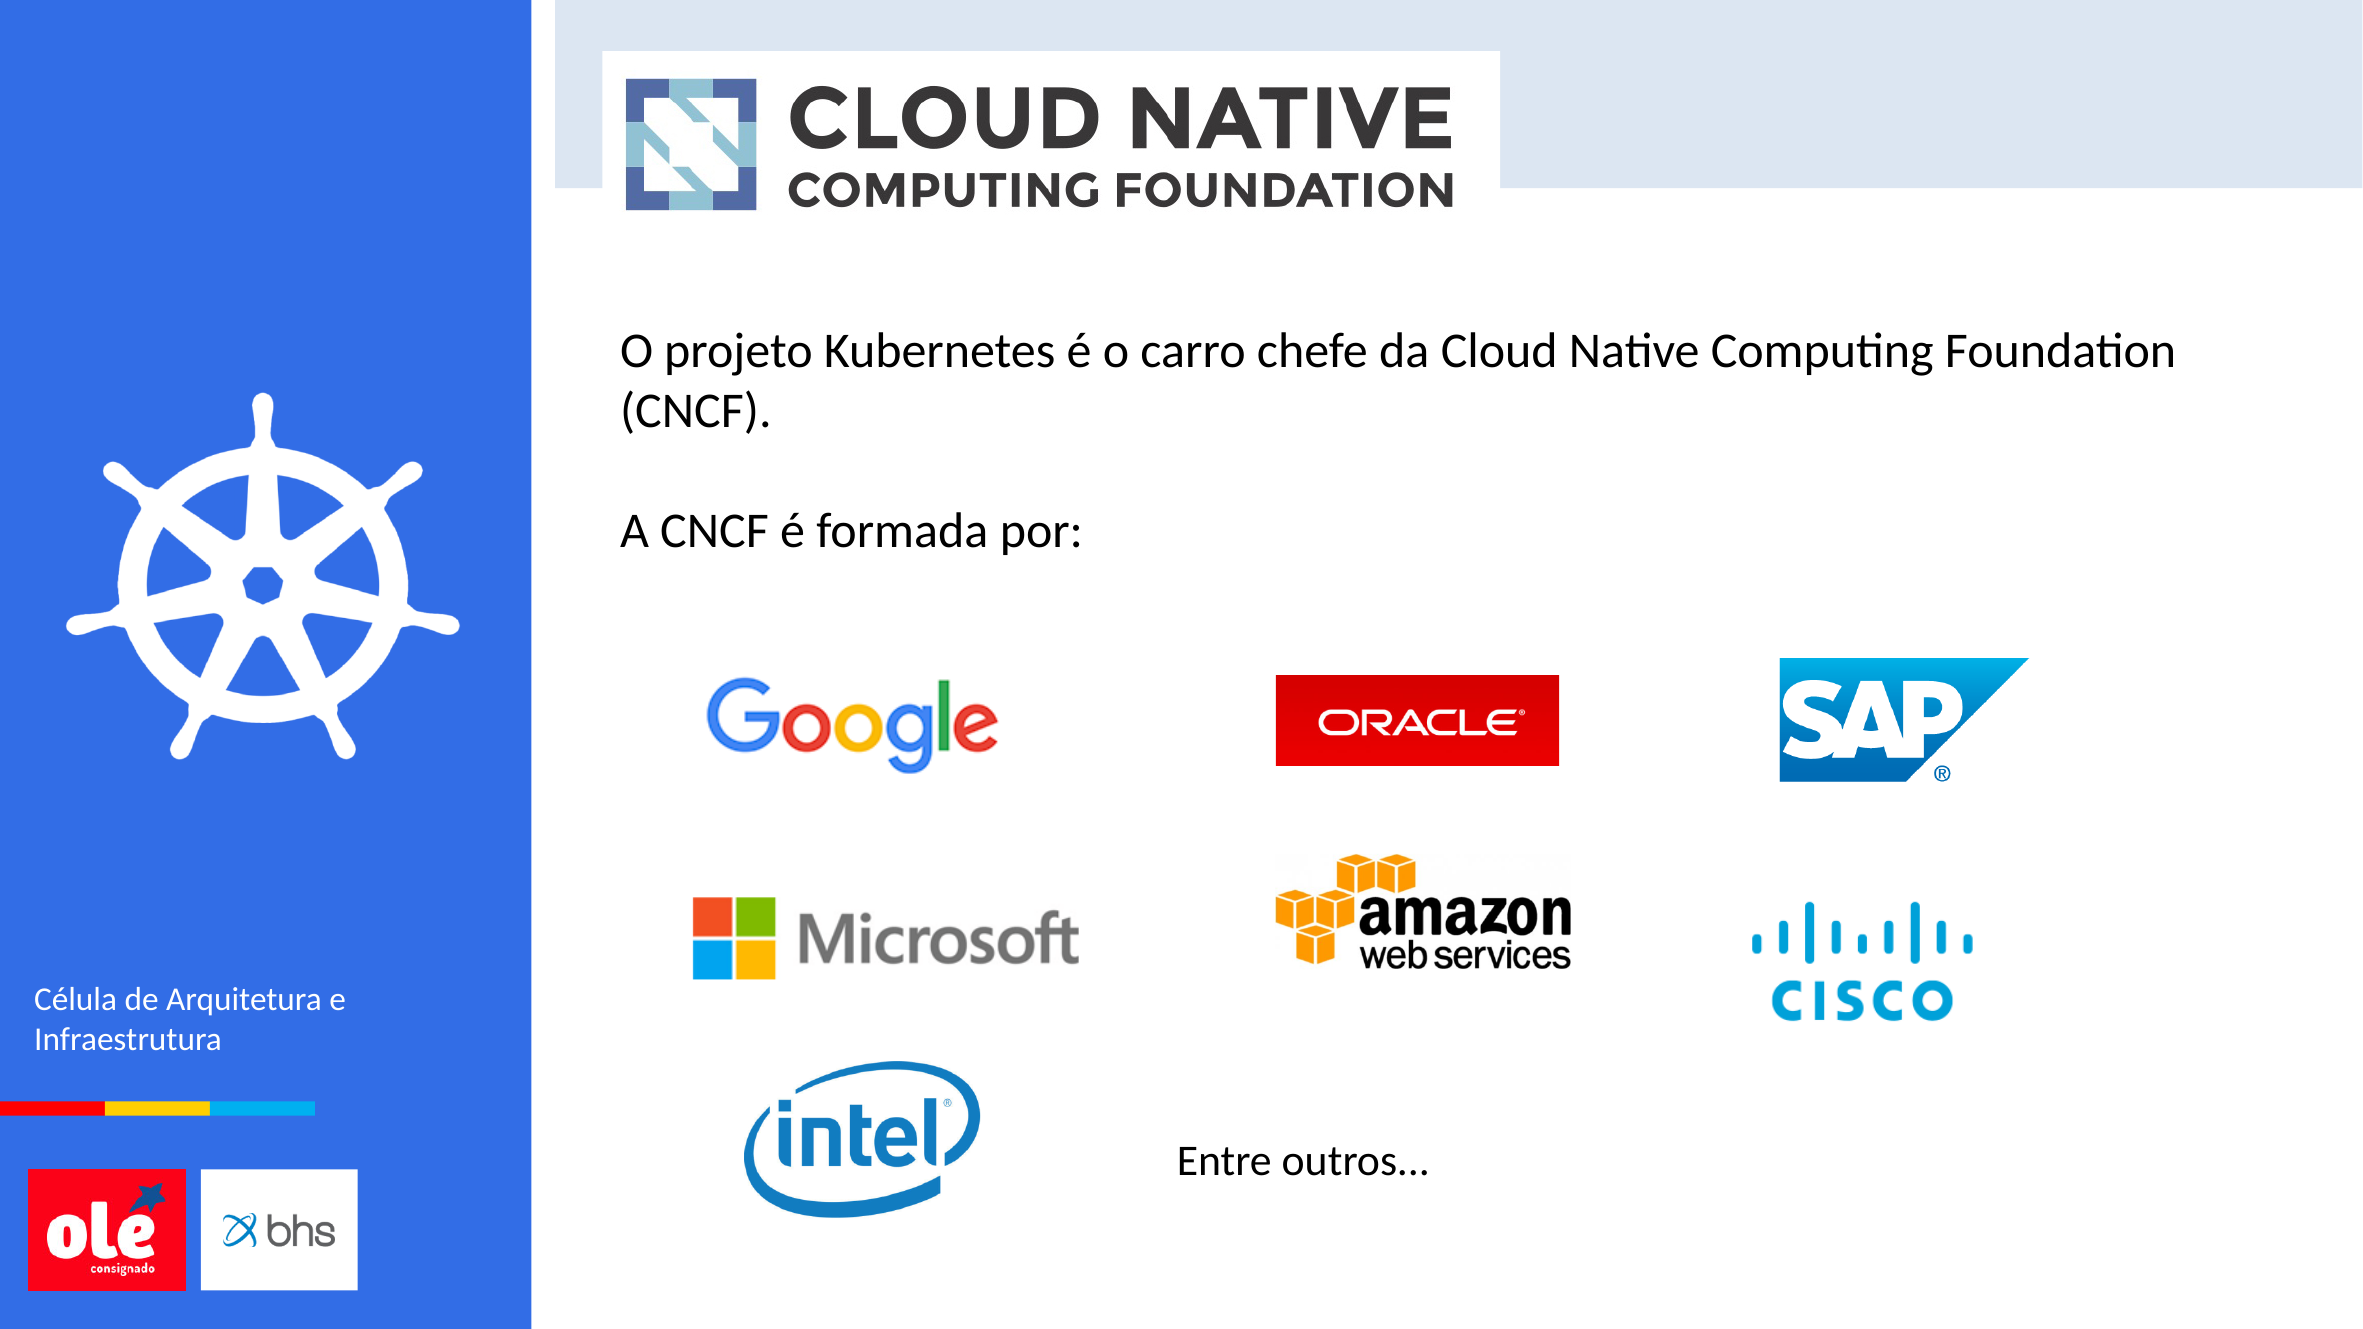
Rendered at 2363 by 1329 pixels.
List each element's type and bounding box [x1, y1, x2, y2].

picture [1750, 849, 1976, 1074]
picture [1774, 652, 2044, 790]
picture [743, 1061, 981, 1220]
picture [602, 50, 1501, 247]
picture [1275, 675, 1560, 766]
text_box [0, 0, 2363, 1329]
picture [661, 883, 1111, 997]
picture [696, 651, 1010, 790]
picture [1275, 840, 1572, 983]
